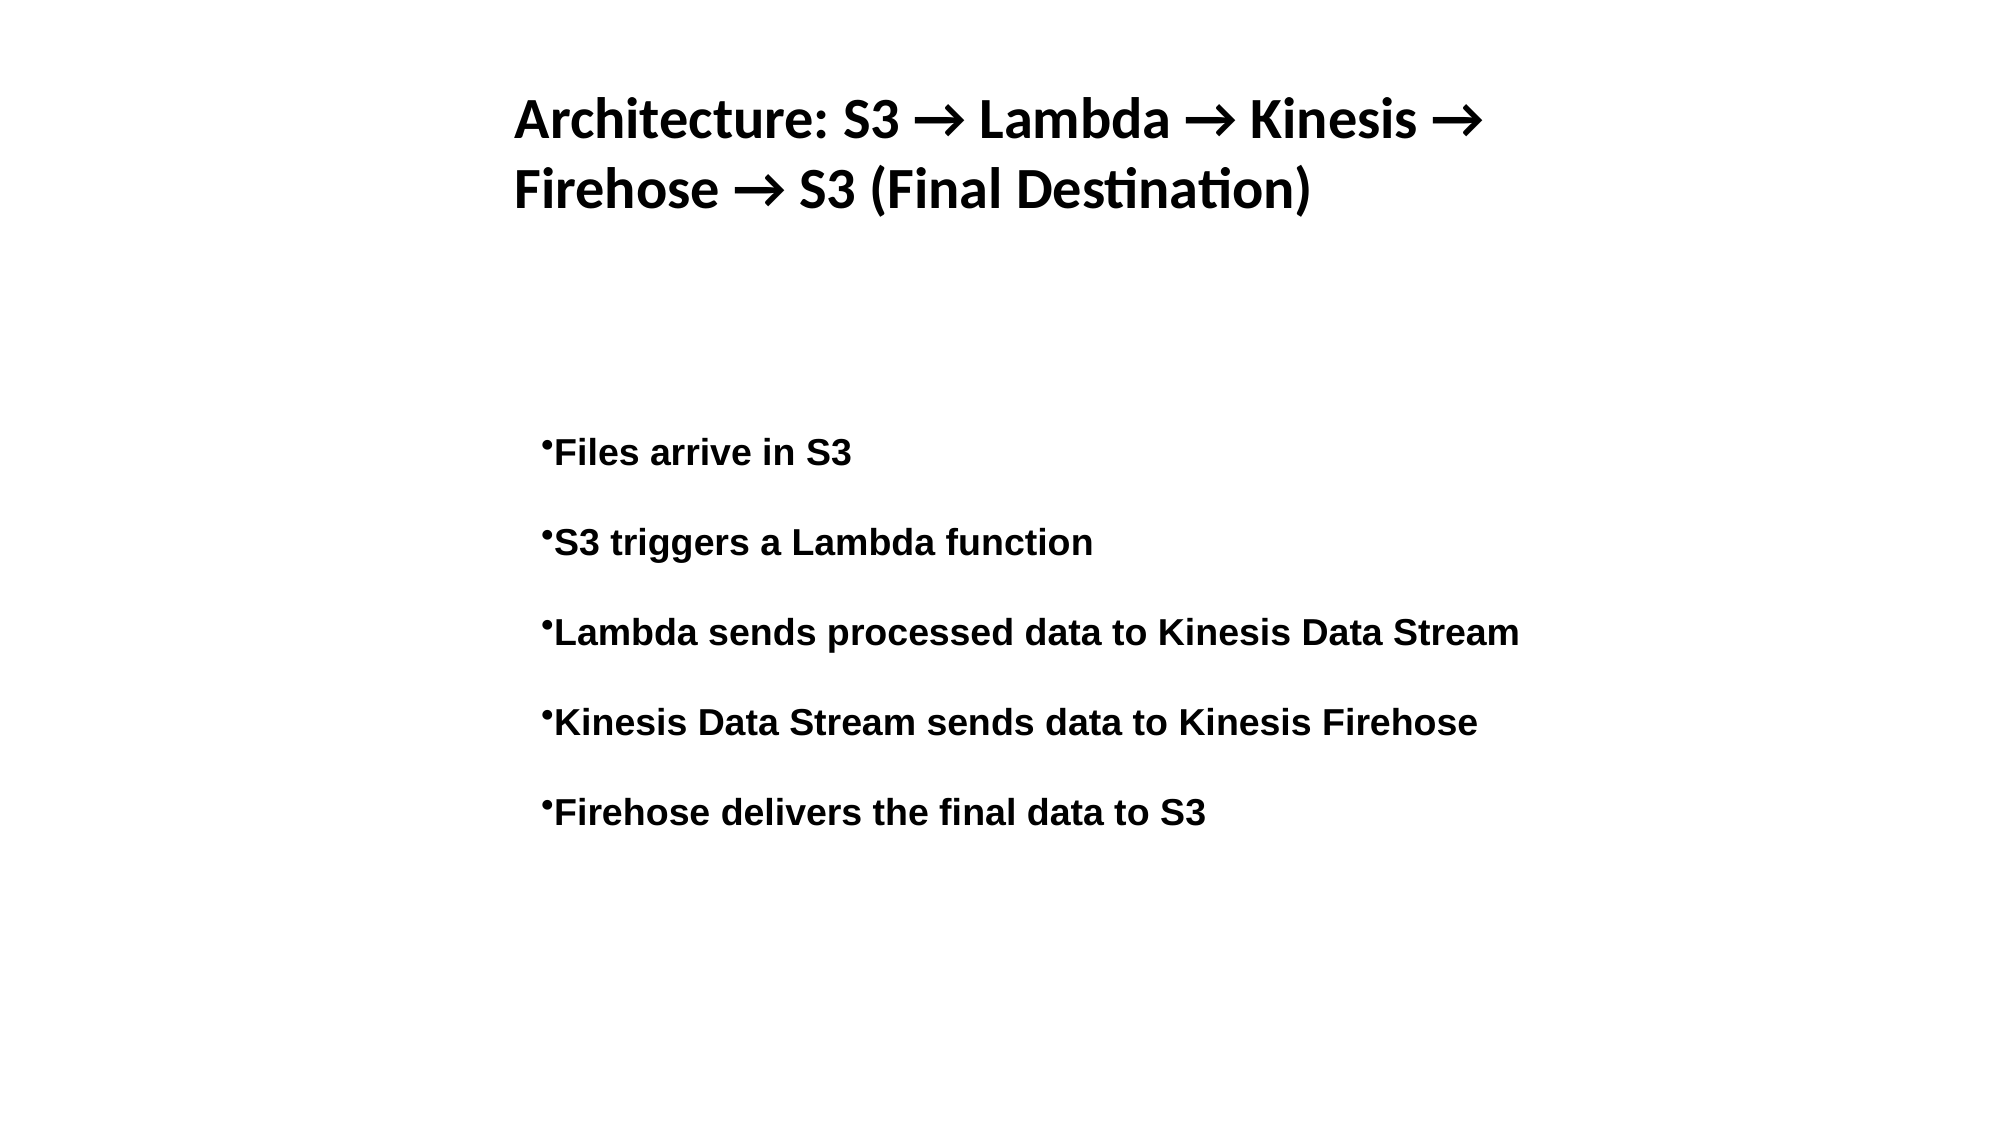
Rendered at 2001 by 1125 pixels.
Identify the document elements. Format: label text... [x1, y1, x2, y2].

text_box Files arrive in S3 S3 triggers a Lambda function Lambda sends processed data to Kinesis Data Stream Kinesis Data Stream sends data to Kinesis Firehose Firehose delivers the final data to S3 [525, 420, 1536, 886]
text_box Architecture: S3 → Lambda → Kinesis → Firehose → S3 (Final Destination) [500, 73, 1500, 228]
